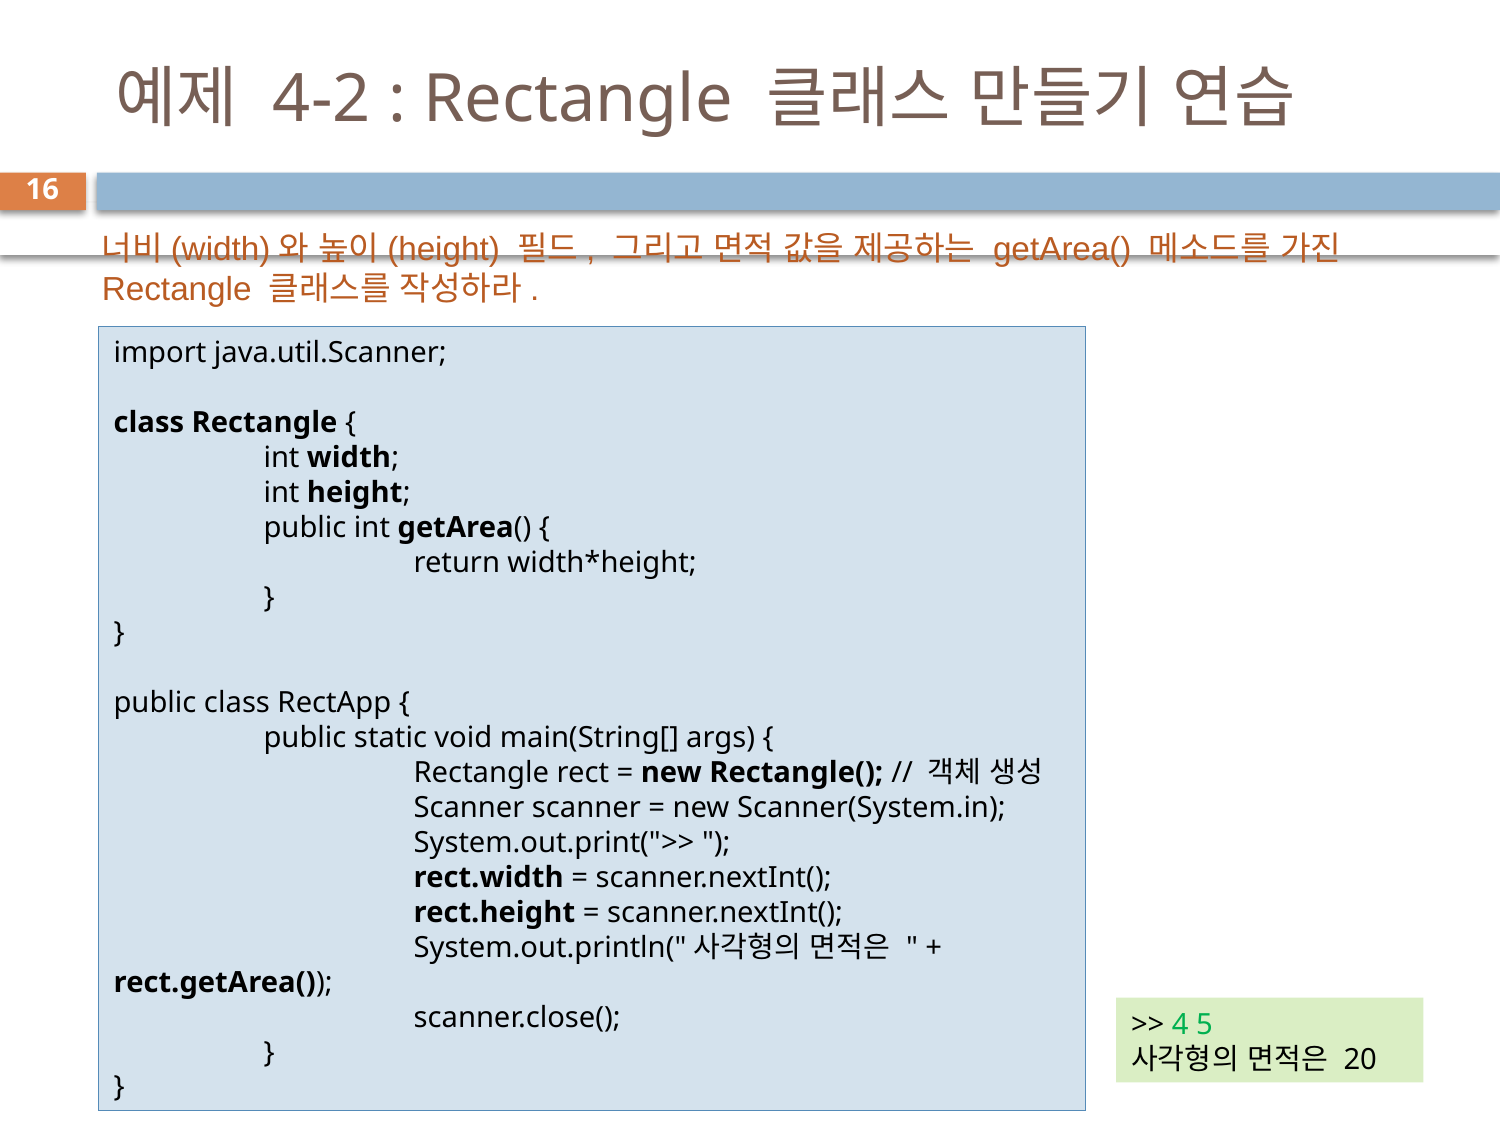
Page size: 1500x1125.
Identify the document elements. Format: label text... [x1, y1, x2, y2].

text_box >> 4 5 사각형의 면적은 20 [1116, 997, 1424, 1083]
title 예제 4-2 : Rectangle 클래스 만들기 연습 [100, 37, 1500, 153]
slide_number 16 [0, 170, 87, 211]
text_box 너비(width)와 높이(height) 필드, 그리고 면적 값을 제공하는 getArea() 메소드를 가진 Rectangle 클래스를 작성하라. [87, 219, 1400, 315]
text_box import java.util.Scanner; class Rectangle { int width; int height; public int getArea() { return width*height; } } public class RectApp { public static void main(String[] args) { Rectangle rect = new Rectangle(); // 객체 생성 Scanner scanner = new Scanner(System.in); System.out.print(">> "); rect.width = scanner.nextInt(); rect.height = scanner.nextInt(); System.out.println("사각형의 면적은 " + rect.getArea()); scanner.close(); } } [98, 326, 1086, 1111]
